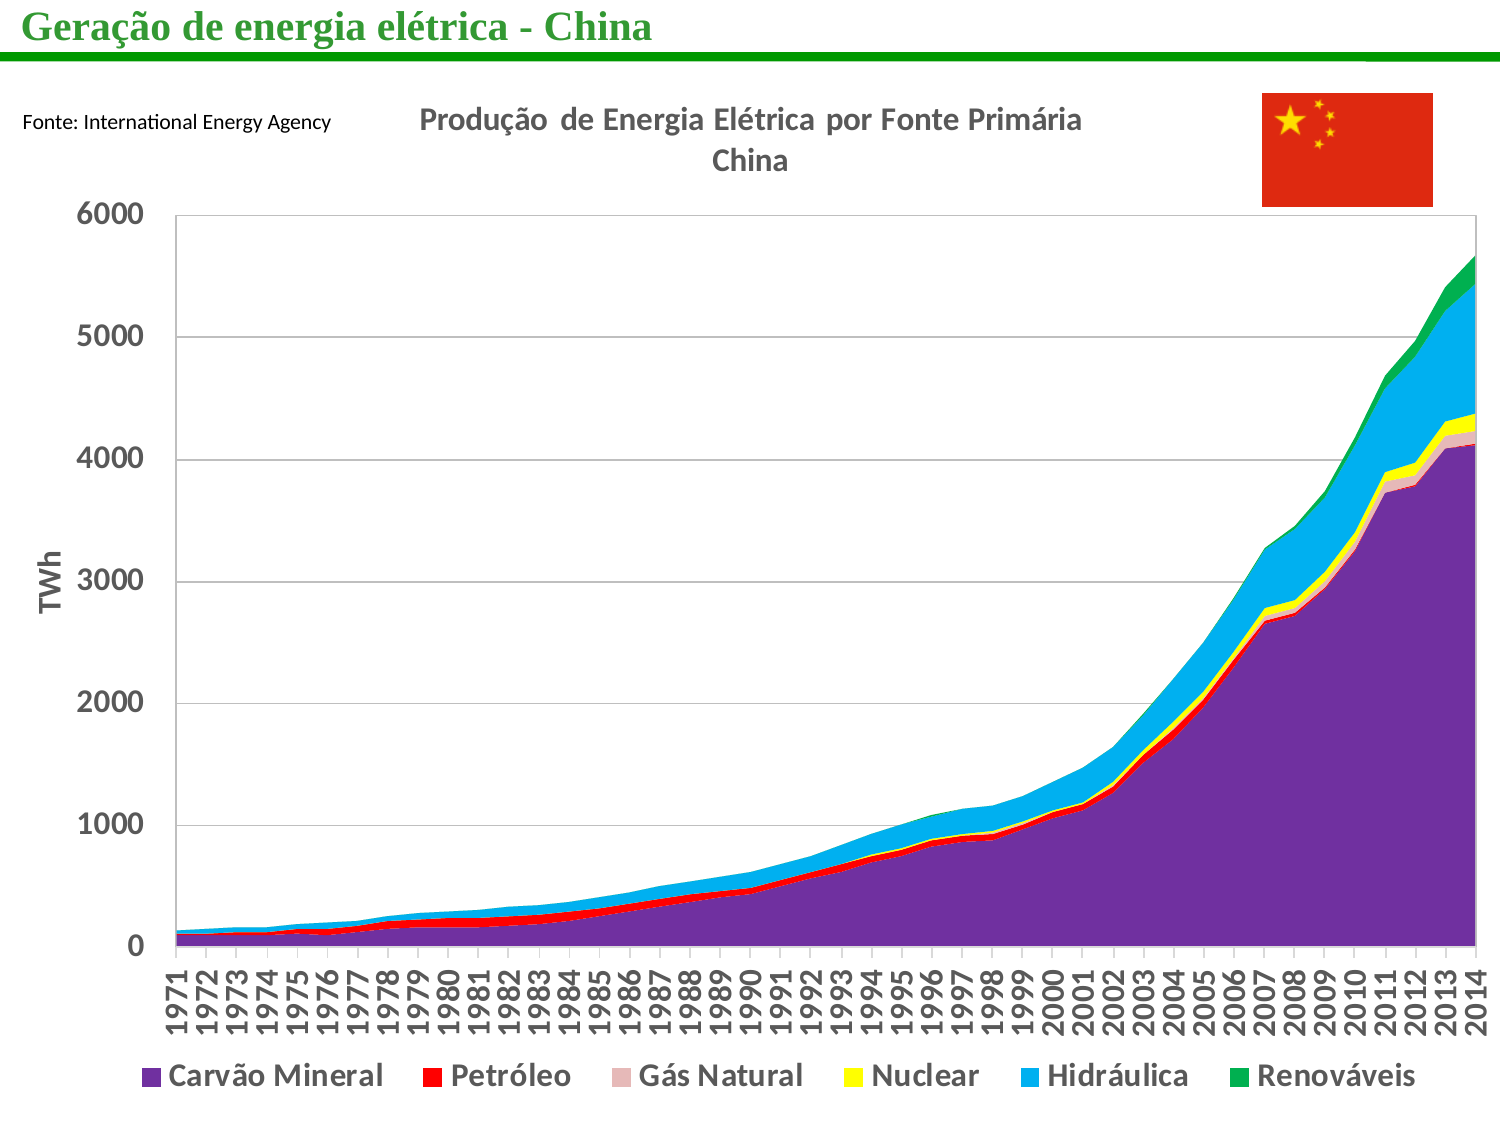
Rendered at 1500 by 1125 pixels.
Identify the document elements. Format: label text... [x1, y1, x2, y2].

picture [2, 83, 1498, 1116]
text_box Geração de energia elétrica - China [5, 0, 1481, 56]
